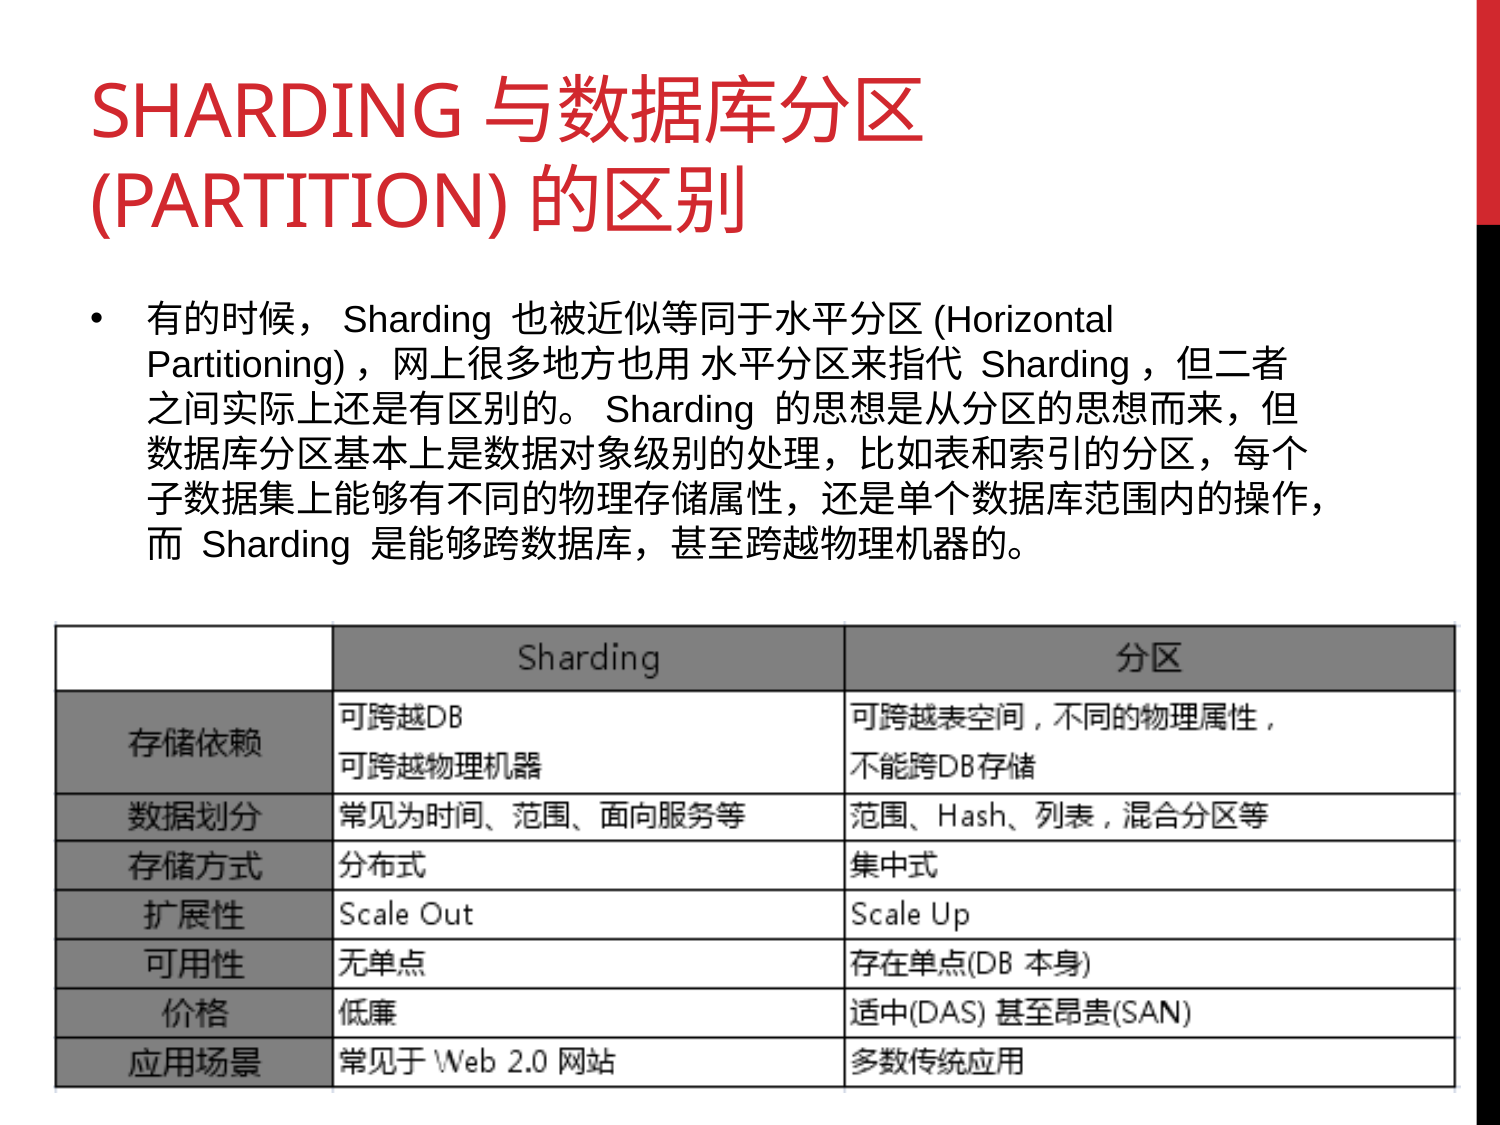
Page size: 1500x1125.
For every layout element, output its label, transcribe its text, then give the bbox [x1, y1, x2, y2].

title Sharding与数据库分区(Partition)的区别 [75, 24, 1025, 250]
list 有的时候，Sharding 也被近似等同于水平分区(Horizontal Partitioning)，网上很多地方也用 水平分区来指代 Sharding，但二者之间实际上还是有区别的。Sharding 的思想是从分区的思想而来，但数据库分区基本上是数据对象级别的处理，比如表和索引的分区，每个子数据集上能够有不同的物理存储属性，还是单个数据库范围内的操作，而 Sharding 是能够跨数据库，甚至跨越物理机器的。 [75, 287, 1325, 615]
picture [52, 621, 1462, 1094]
